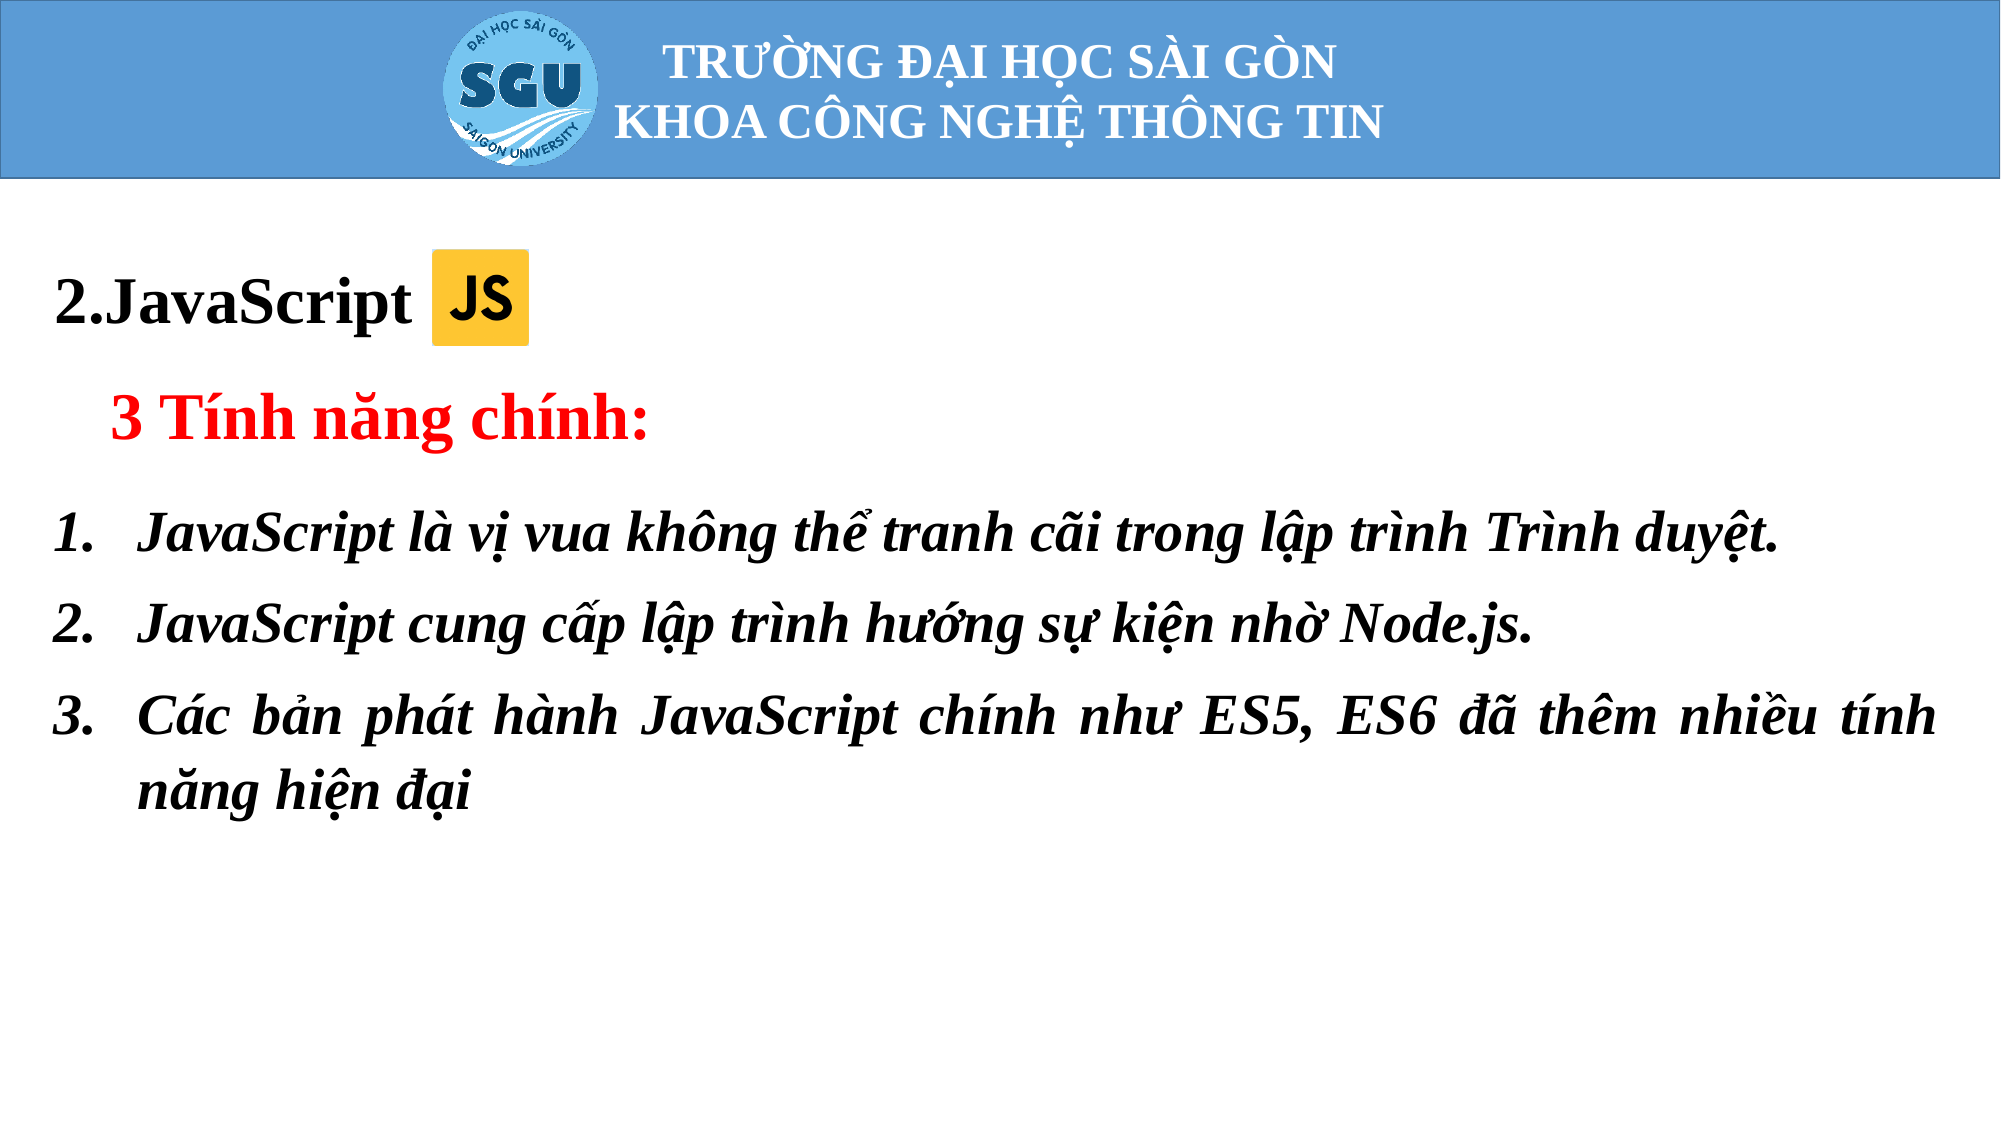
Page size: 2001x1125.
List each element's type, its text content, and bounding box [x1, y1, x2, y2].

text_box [38, 249, 529, 346]
text_box JavaScript là vị vua không thể tranh cãi trong lập trình Trình duyệt. JavaScript cung cấp lập trình hướng sự kiện nhờ Node.js. Các bản phát hành JavaScript chính như ES5, ES6 đã thêm nhiều tính năng hiện đại [38, 480, 1955, 829]
picture [443, 11, 598, 166]
text_box 3 Tính năng chính: [95, 365, 668, 460]
